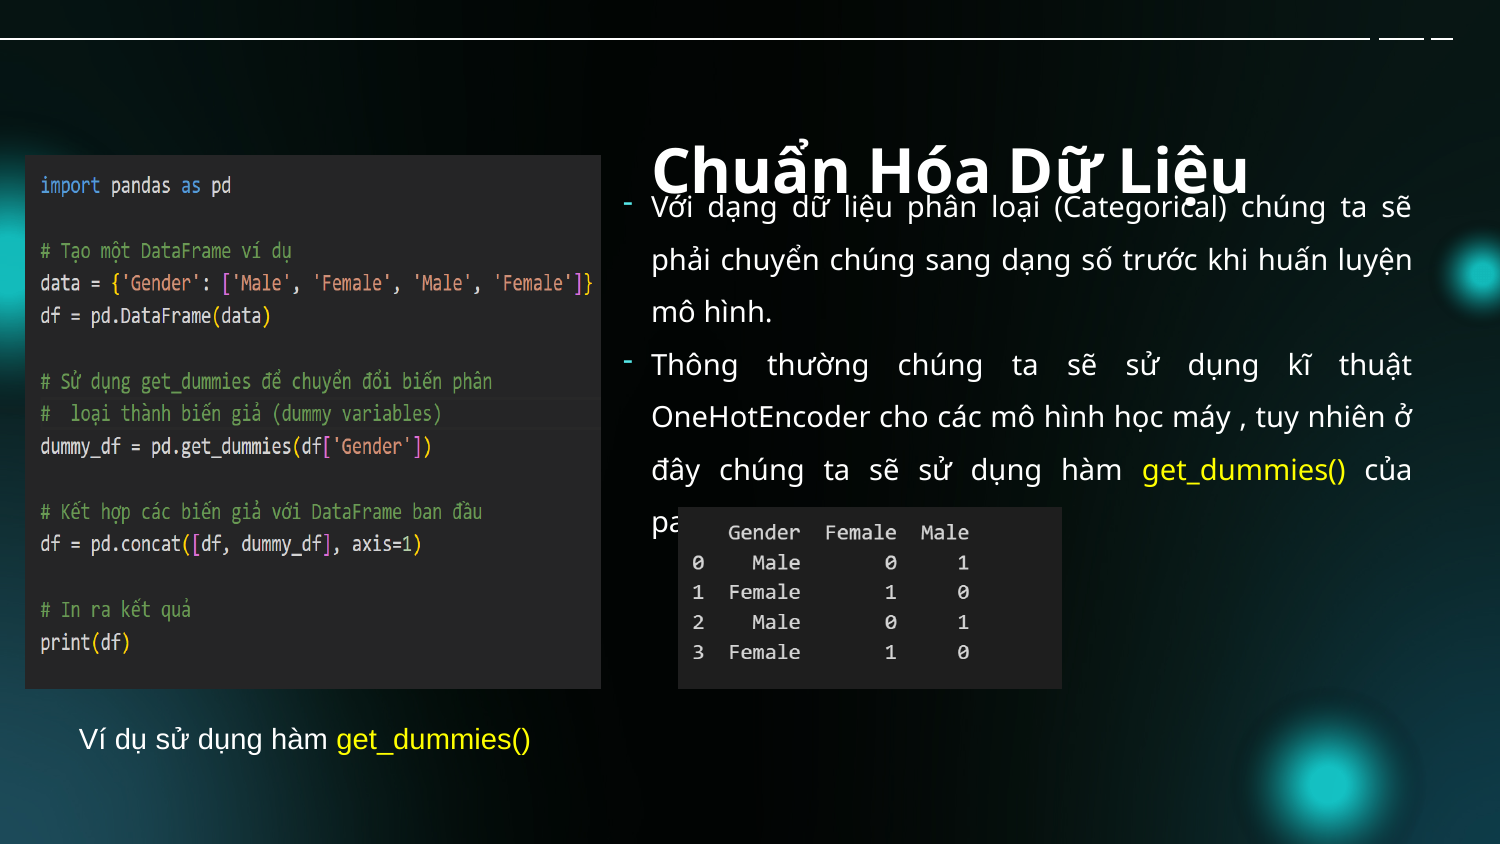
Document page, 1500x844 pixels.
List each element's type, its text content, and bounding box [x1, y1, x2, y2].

text_box Ví dụ sử dụng hàm get_dummies() [64, 712, 567, 763]
subtitle Với dạng dữ liệu phân loại (Categorical) chúng ta sẽ phải chuyển chúng sang dạng số trước khi huấn luyện mô hình. Thông thường chúng ta sẽ sử dụng kĩ thuật OneHotEncoder cho các mô hình học máy , tuy nhiên ở đây chúng ta sẽ sử dụng hàm get_dummies() của pandas. [608, 237, 1428, 472]
title Chuẩn Hóa Dữ Liệu [636, 83, 1276, 237]
picture [0, 0, 1500, 844]
